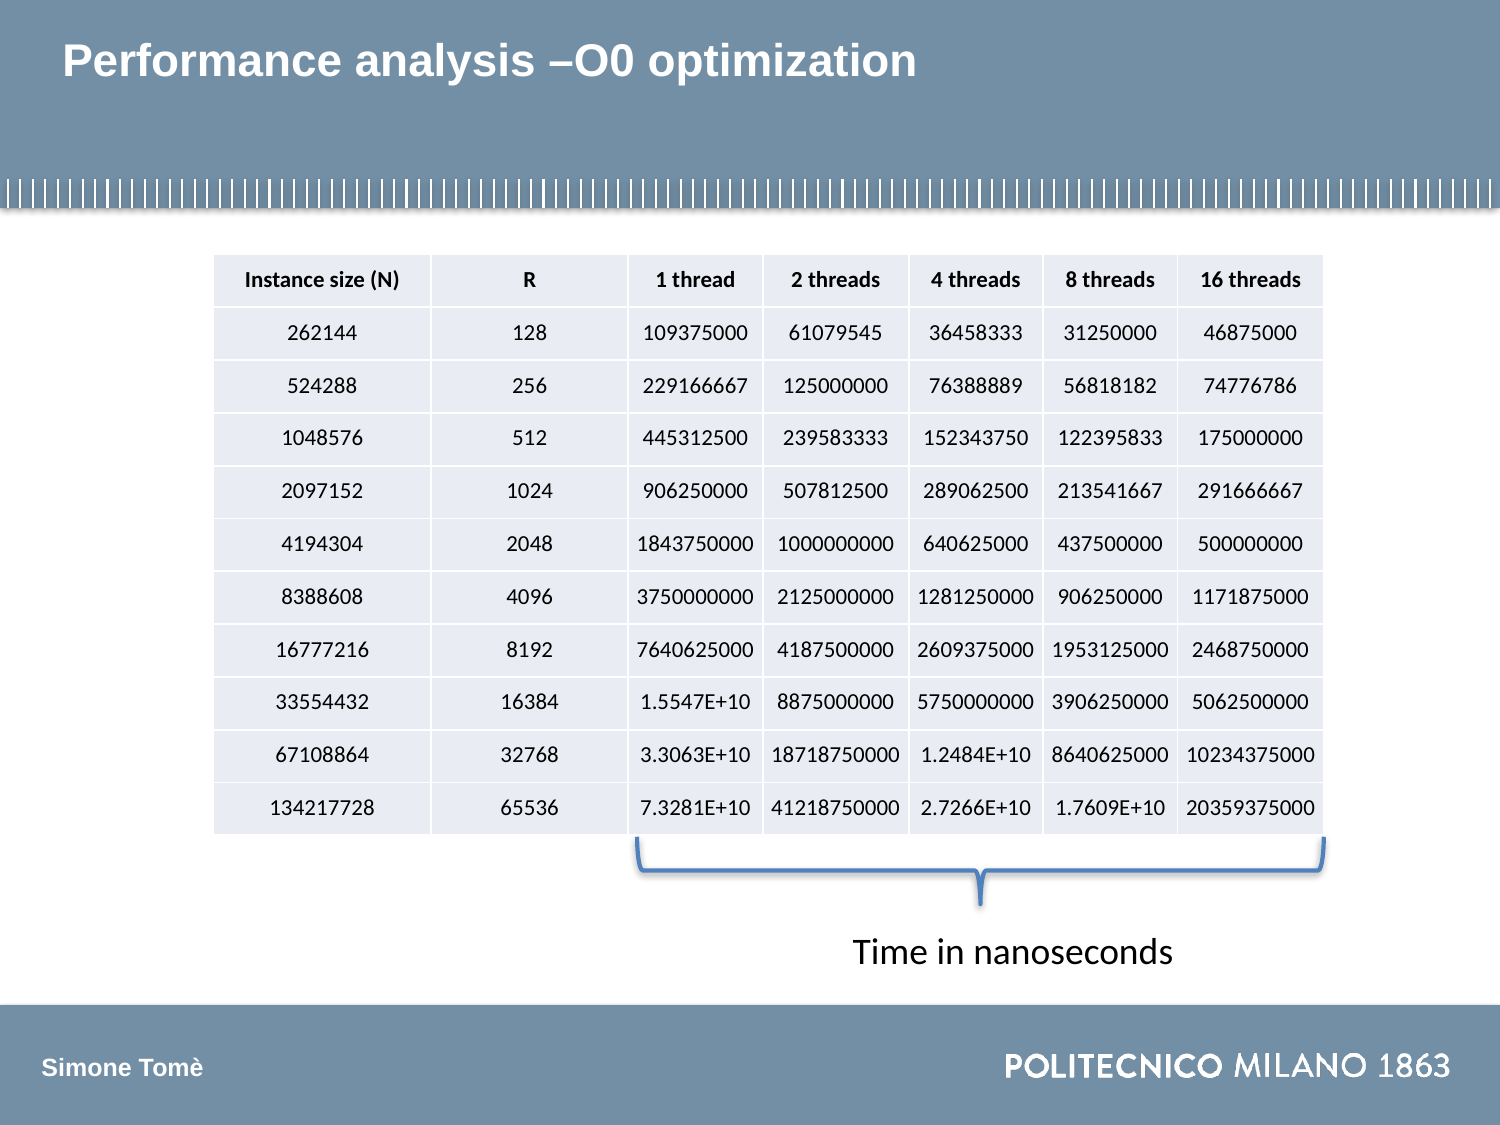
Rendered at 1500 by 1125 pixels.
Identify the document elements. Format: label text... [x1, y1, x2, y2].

table_cell 3.3063E+10 [629, 731, 762, 782]
table_cell 175000000 [1178, 414, 1323, 465]
table_cell 2048 [432, 519, 627, 570]
table_cell 2.7266E+10 [910, 783, 1042, 834]
table_cell 20359375000 [1178, 783, 1323, 834]
table_cell 74776786 [1178, 361, 1323, 412]
table_cell 229166667 [629, 361, 762, 412]
table_cell 2125000000 [764, 572, 908, 623]
table_cell 122395833 [1044, 414, 1177, 465]
table_cell 16384 [432, 678, 627, 729]
table_cell 262144 [214, 308, 430, 359]
table_header Instance size (N) [214, 255, 430, 306]
table_cell 4187500000 [764, 625, 908, 676]
text_box Time in nanoseconds [837, 919, 1390, 979]
picture [999, 1041, 1456, 1089]
table_cell 512 [432, 414, 627, 465]
table_cell 4096 [432, 572, 627, 623]
table_header 8 threads [1044, 255, 1177, 306]
table_cell 8192 [432, 625, 627, 676]
table_cell 8388608 [214, 572, 430, 623]
table_cell 437500000 [1044, 519, 1177, 570]
table_cell 152343750 [910, 414, 1042, 465]
table_cell 1.5547E+10 [629, 678, 762, 729]
table_cell 7.3281E+10 [629, 783, 762, 834]
table_cell 1171875000 [1178, 572, 1323, 623]
table_cell 524288 [214, 361, 430, 412]
table_cell 5750000000 [910, 678, 1042, 729]
table_cell 291666667 [1178, 467, 1323, 518]
table_cell 134217728 [214, 783, 430, 834]
table_cell 125000000 [764, 361, 908, 412]
table_cell 10234375000 [1178, 731, 1323, 782]
table_cell 906250000 [1044, 572, 1177, 623]
table_cell 65536 [432, 783, 627, 834]
table_cell 76388889 [910, 361, 1042, 412]
table_cell 5062500000 [1178, 678, 1323, 729]
title Performance analysis –O0 optimization [47, 22, 1455, 161]
table_cell 1000000000 [764, 519, 908, 570]
table_cell 1843750000 [629, 519, 762, 570]
table_cell 32768 [432, 731, 627, 782]
table_cell 1281250000 [910, 572, 1042, 623]
table_cell 239583333 [764, 414, 908, 465]
table_cell 41218750000 [764, 783, 908, 834]
table_cell 8875000000 [764, 678, 908, 729]
table_header 1 thread [629, 255, 762, 306]
table_cell 3906250000 [1044, 678, 1177, 729]
table_cell 18718750000 [764, 731, 908, 782]
table_cell 4194304 [214, 519, 430, 570]
table_cell 109375000 [629, 308, 762, 359]
table_cell 7640625000 [629, 625, 762, 676]
table_cell 61079545 [764, 308, 908, 359]
table_cell 46875000 [1178, 308, 1323, 359]
table_cell 36458333 [910, 308, 1042, 359]
table_cell 1953125000 [1044, 625, 1177, 676]
table_cell 1.7609E+10 [1044, 783, 1177, 834]
table_cell 1.2484E+10 [910, 731, 1042, 782]
table_header 16 threads [1178, 255, 1323, 306]
table_cell 256 [432, 361, 627, 412]
table_header R [432, 255, 627, 306]
table_cell 289062500 [910, 467, 1042, 518]
table_cell 128 [432, 308, 627, 359]
table_cell 33554432 [214, 678, 430, 729]
table_cell 56818182 [1044, 361, 1177, 412]
table_cell 2097152 [214, 467, 430, 518]
text_box [634, 836, 1326, 907]
table_cell 8640625000 [1044, 731, 1177, 782]
table_cell 507812500 [764, 467, 908, 518]
table_cell 1048576 [214, 414, 430, 465]
table_cell 640625000 [910, 519, 1042, 570]
table_cell 3750000000 [629, 572, 762, 623]
table_header 4 threads [910, 255, 1042, 306]
table_header 2 threads [764, 255, 908, 306]
table_cell 67108864 [214, 731, 430, 782]
table_cell 2609375000 [910, 625, 1042, 676]
table_cell 445312500 [629, 414, 762, 465]
table_cell 31250000 [1044, 308, 1177, 359]
table_cell 906250000 [629, 467, 762, 518]
table_cell 16777216 [214, 625, 430, 676]
table_cell 500000000 [1178, 519, 1323, 570]
table_cell 1024 [432, 467, 627, 518]
table_cell 213541667 [1044, 467, 1177, 518]
table_cell 2468750000 [1178, 625, 1323, 676]
